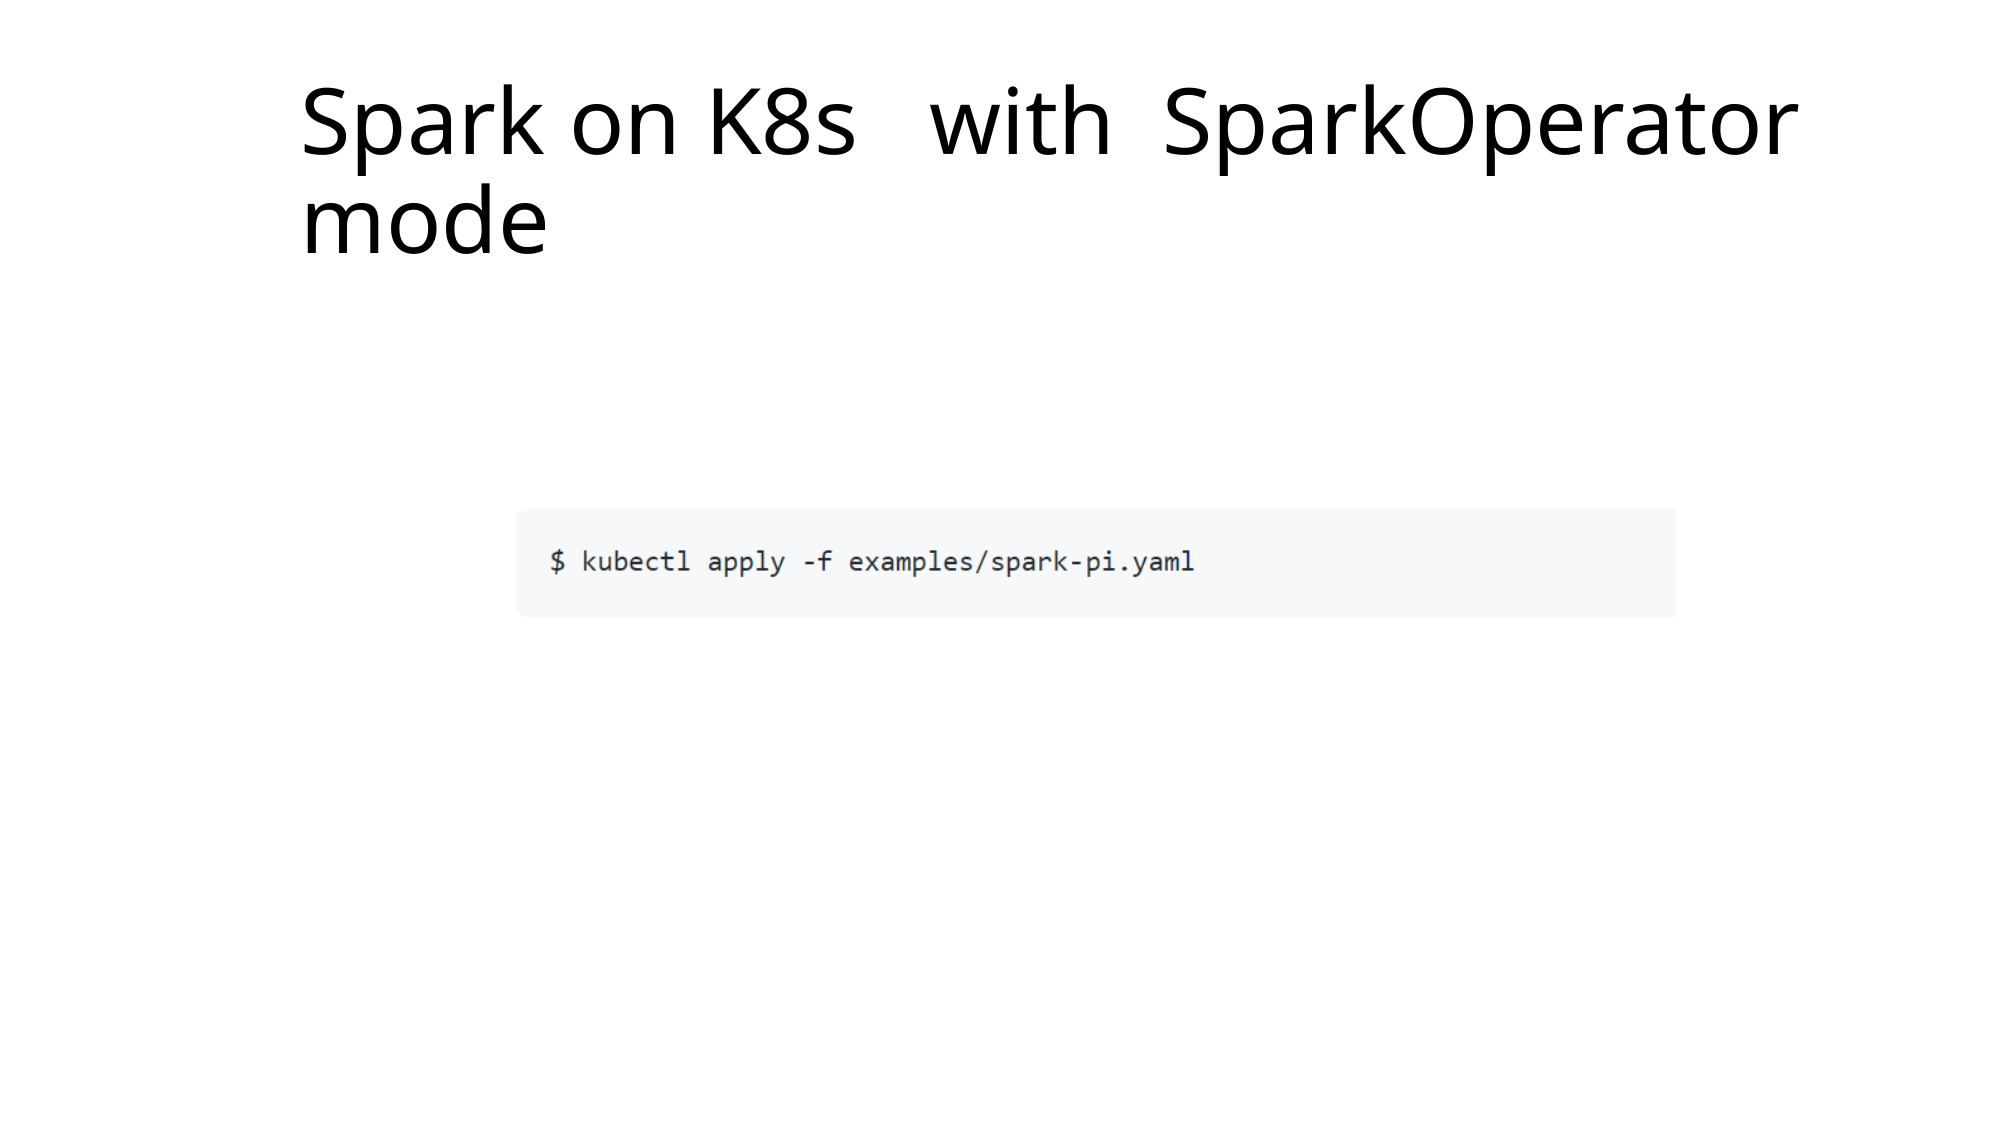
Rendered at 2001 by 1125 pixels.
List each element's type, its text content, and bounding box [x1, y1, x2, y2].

picture [491, 496, 1676, 629]
title Spark on K8s with SparkOperator mode [285, 65, 2000, 283]
